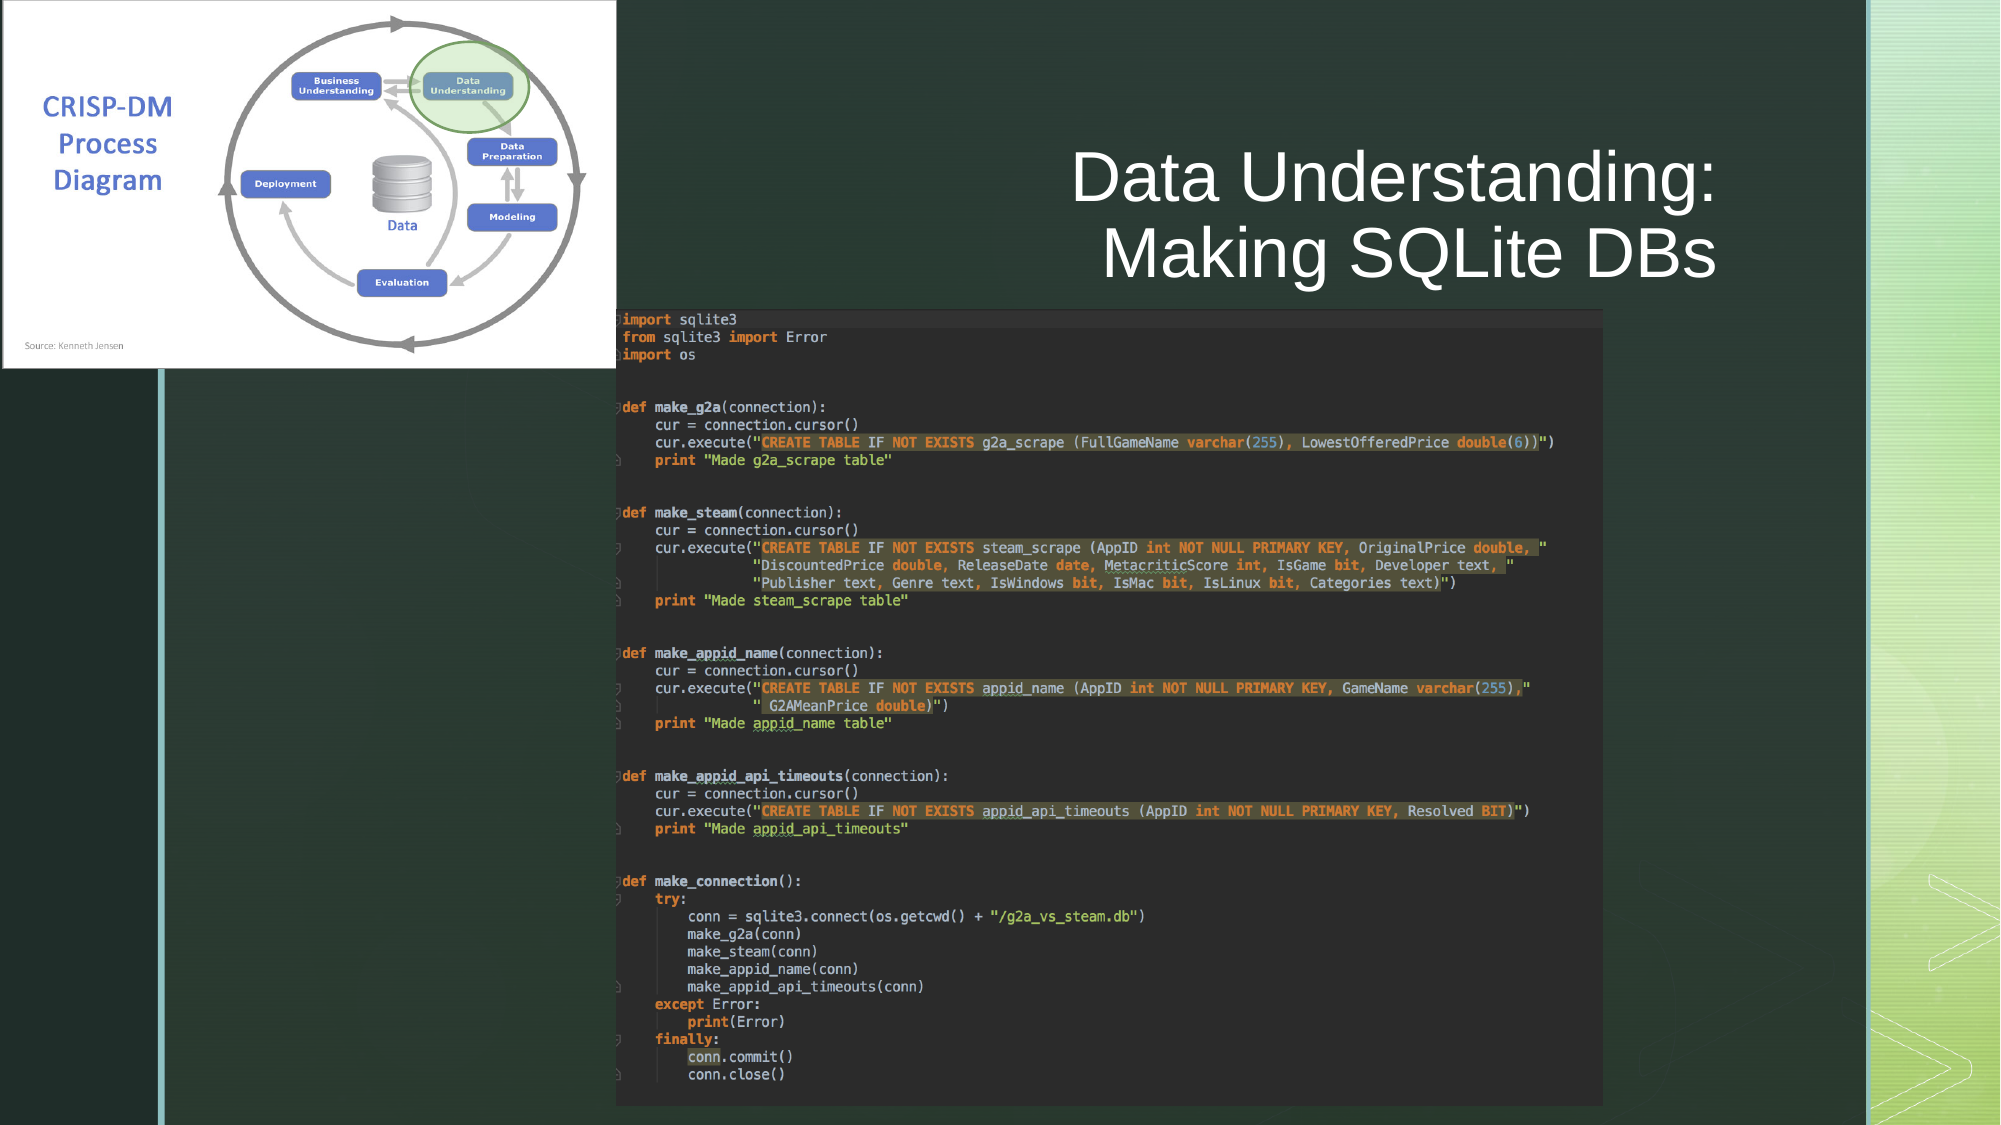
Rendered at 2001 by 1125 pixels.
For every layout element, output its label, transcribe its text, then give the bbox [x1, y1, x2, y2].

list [616, 309, 1604, 1106]
title Data Understanding: Making SQLite DBs [617, 132, 1734, 310]
picture [2, 0, 617, 369]
picture [1871, 0, 2001, 1125]
